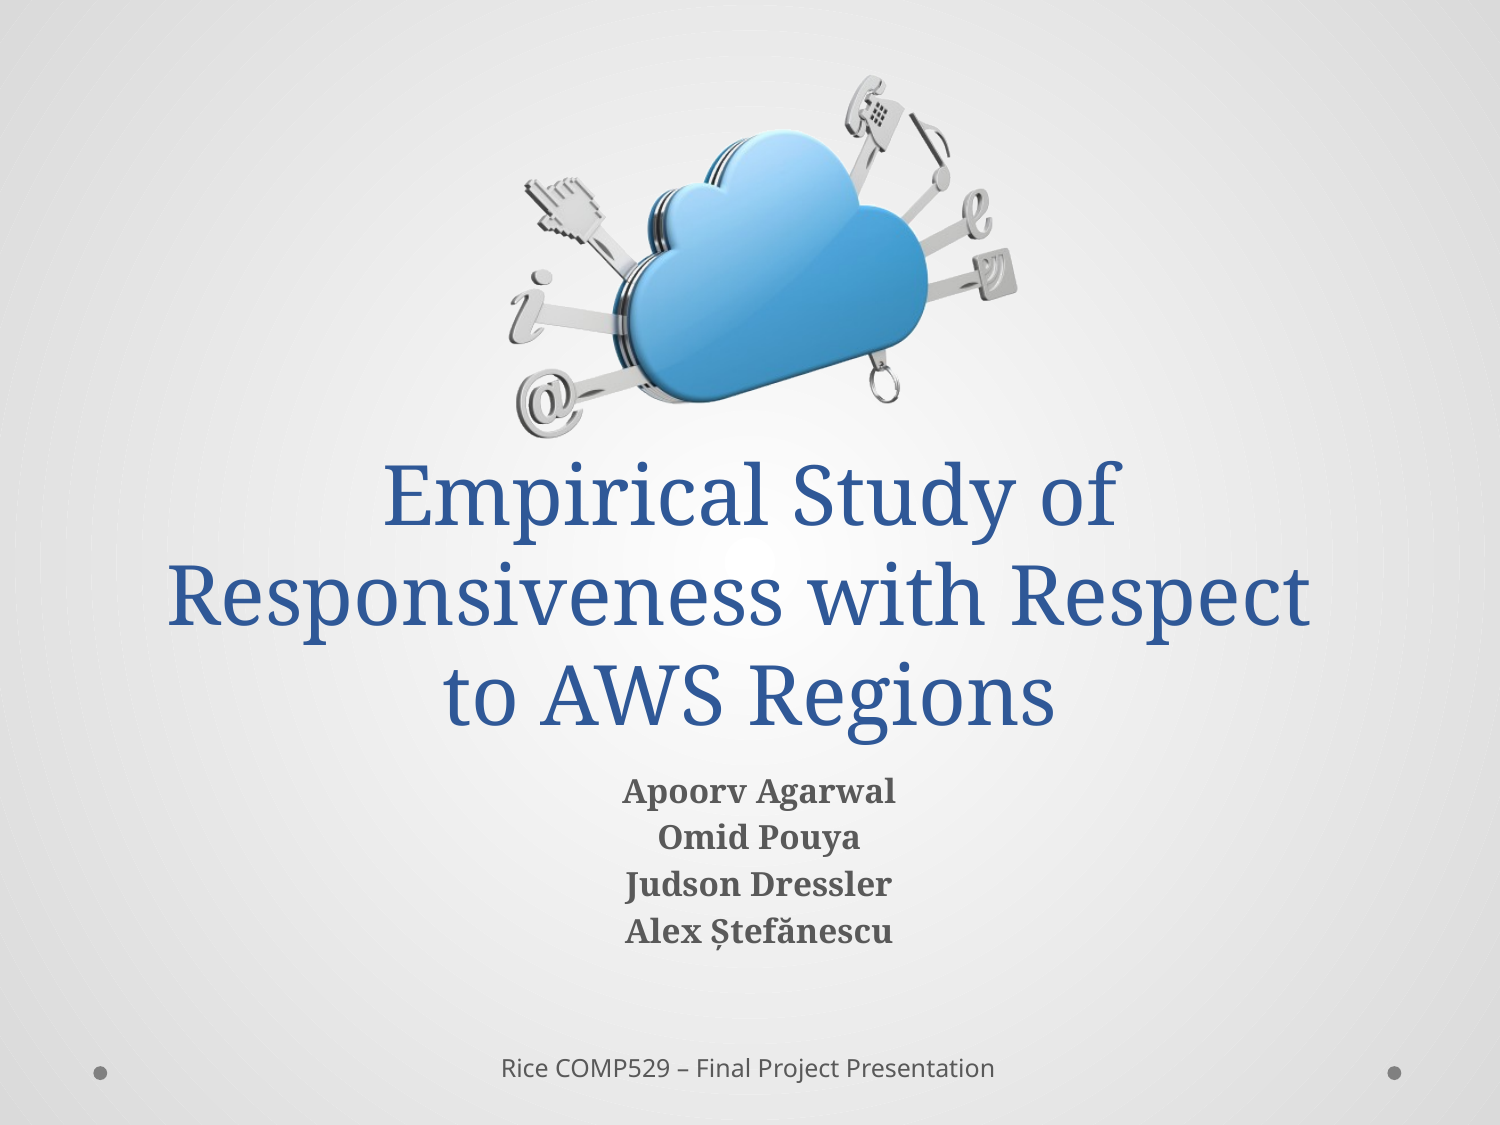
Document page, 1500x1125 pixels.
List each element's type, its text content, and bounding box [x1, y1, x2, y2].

picture [474, 37, 1044, 465]
subtitle Apoorv Agarwal Omid Pouya Judson Dressler Alex Ștefănescu [234, 762, 1285, 963]
footer Rice COMP529 – Final Project Presentation [462, 1037, 1042, 1098]
title Empirical Study of Responsiveness with Respect to AWS Regions [112, 425, 1388, 750]
